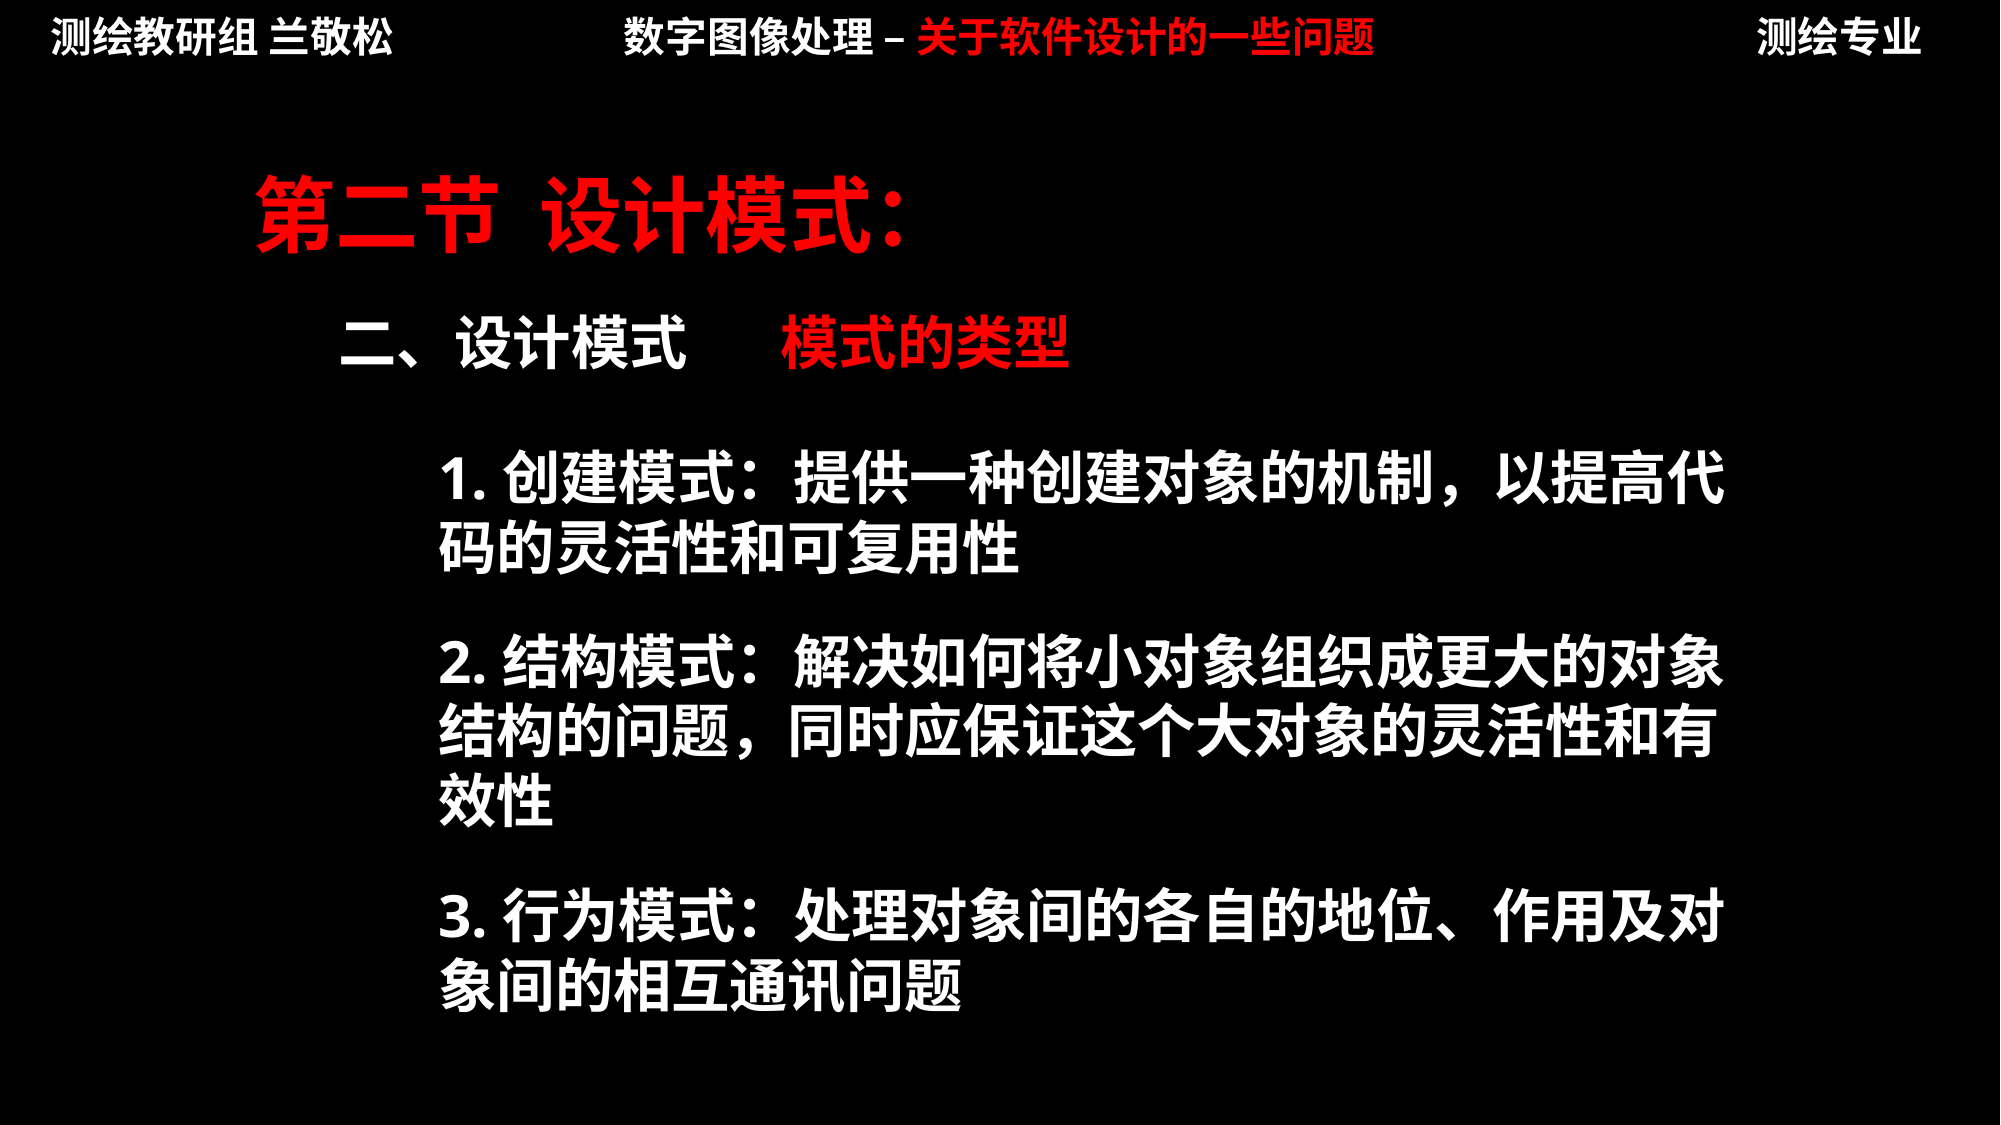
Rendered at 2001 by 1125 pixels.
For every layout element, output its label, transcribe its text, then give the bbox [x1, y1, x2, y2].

text_box 2.结构模式：解决如何将小对象组织成更大的对象结构的问题，同时应保证这个大对象的灵活性和有效性 [423, 617, 1766, 842]
text_box 测绘教研组 兰敬松 [35, 3, 409, 69]
text_box 数字图像处理 – 关于软件设计的一些问题 [609, 3, 1391, 69]
text_box 第二节 设计模式： [237, 155, 972, 271]
text_box 测绘专业 [1741, 3, 1939, 69]
text_box 模式的类型 [765, 298, 1119, 384]
text_box 1.创建模式：提供一种创建对象的机制，以提高代码的灵活性和可复用性 [423, 433, 1766, 589]
text_box 3.行为模式：处理对象间的各自的地位、作用及对象间的相互通讯问题 [423, 871, 1766, 1027]
text_box 二、设计模式 [323, 298, 747, 384]
